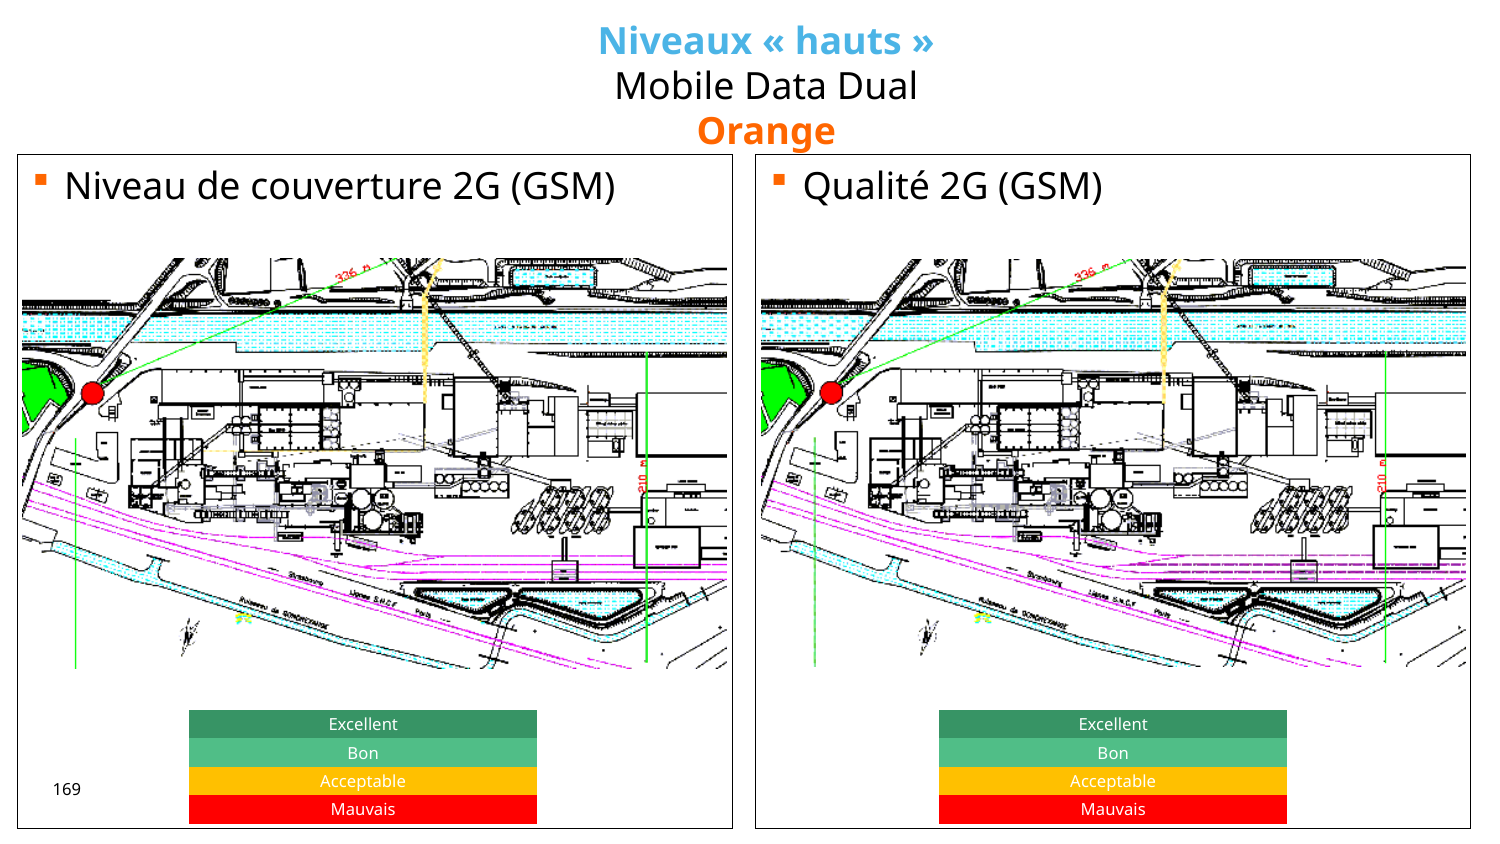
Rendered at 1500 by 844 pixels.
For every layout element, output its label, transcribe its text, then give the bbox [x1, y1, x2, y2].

table_cell Mauvais [939, 795, 1287, 824]
table_cell Mauvais [189, 795, 537, 824]
text_box Niveau de couverture 2G (GSM) [17, 154, 733, 293]
text_box [732, 293, 756, 551]
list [22, 257, 727, 669]
table_header Excellent [189, 710, 537, 738]
text_box Qualité 2G (GSM) [755, 154, 1471, 829]
table_cell Bon [189, 738, 537, 767]
table_cell Bon [939, 738, 1287, 767]
table_cell Acceptable [939, 767, 1287, 795]
table_cell Acceptable [189, 767, 537, 795]
table_header Excellent [939, 710, 1287, 738]
text_box Niveau de couverture 2G (GSM) [17, 551, 733, 829]
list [761, 259, 1466, 667]
text_box Niveaux « hauts » Mobile Data Dual Orange [187, 9, 1346, 125]
